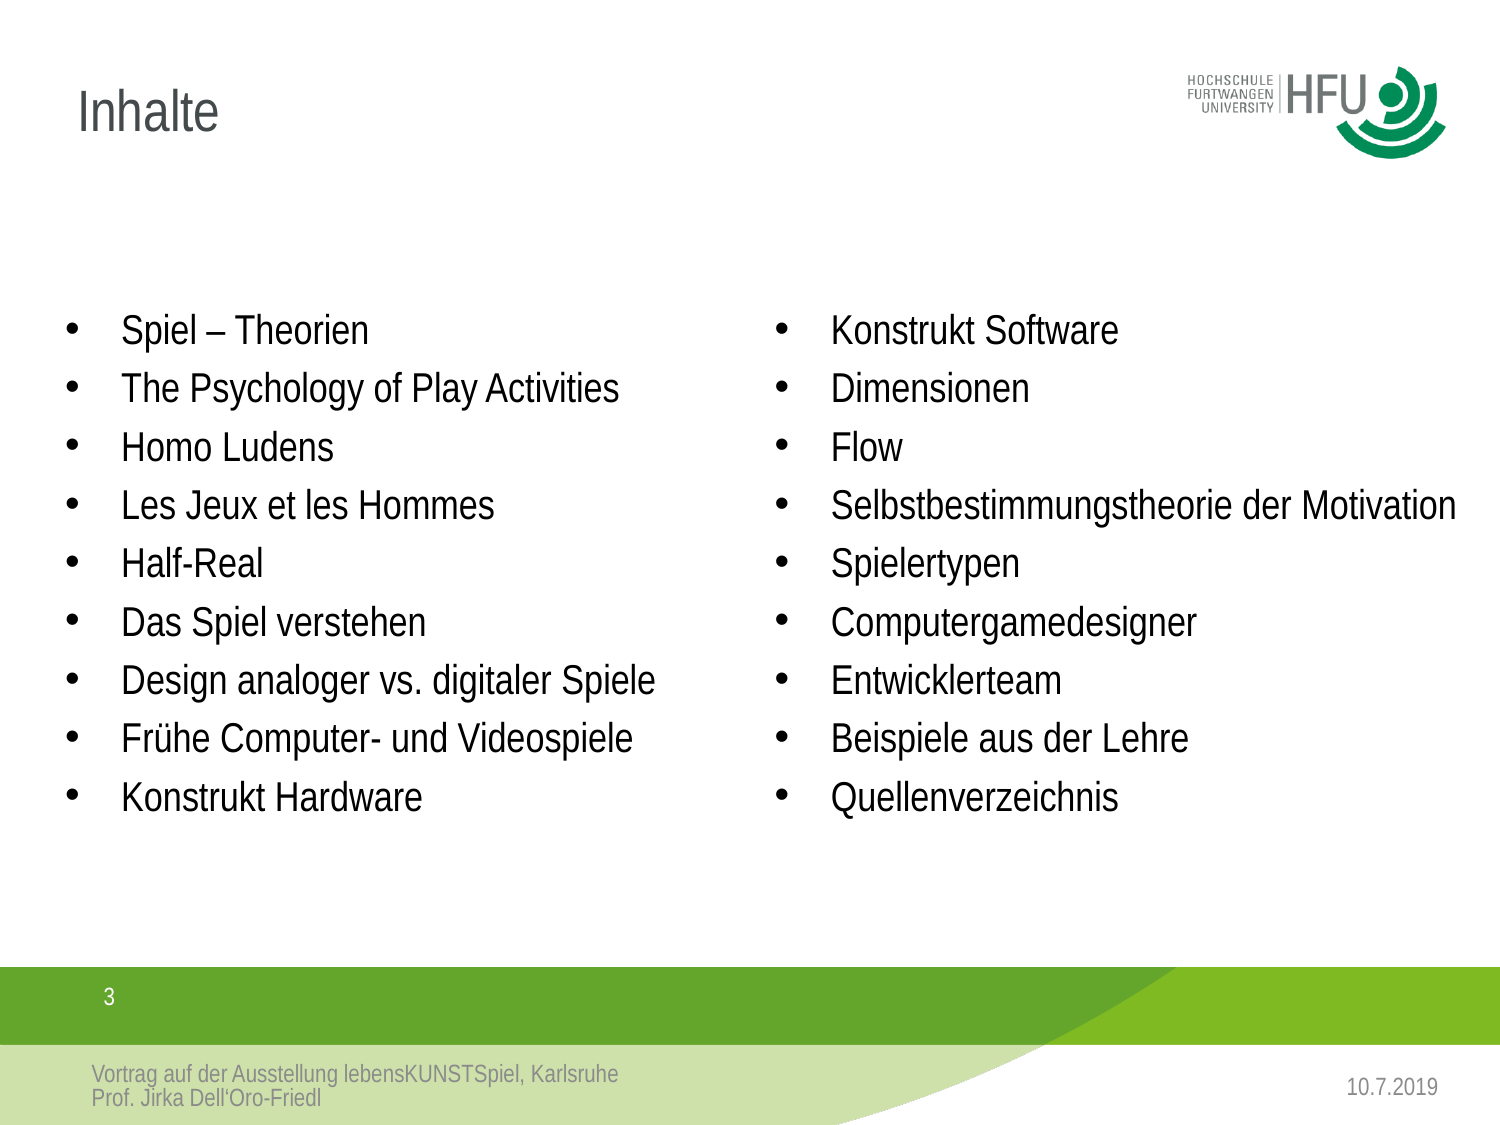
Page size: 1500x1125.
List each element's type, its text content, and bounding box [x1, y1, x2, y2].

list Spiel – Theorien The Psychology of Play Activities Homo Ludens Les Jeux et les Hommes Half-Real Das Spiel verstehen Design analoger vs. digitaler Spiele Frühe Computer- und Videospiele Konstrukt Hardware [64, 302, 774, 918]
picture [0, 967, 1500, 1125]
slide_number 3 [88, 967, 160, 1028]
picture [1166, 53, 1454, 164]
title Inhalte [77, 64, 1353, 153]
text_box Konstrukt Software Dimensionen Flow Selbstbestimmungstheorie der Motivation Spielertypen Computergamedesigner Entwicklerteam Beispiele aus der Lehre Quellenverzeichnis [774, 302, 1484, 917]
